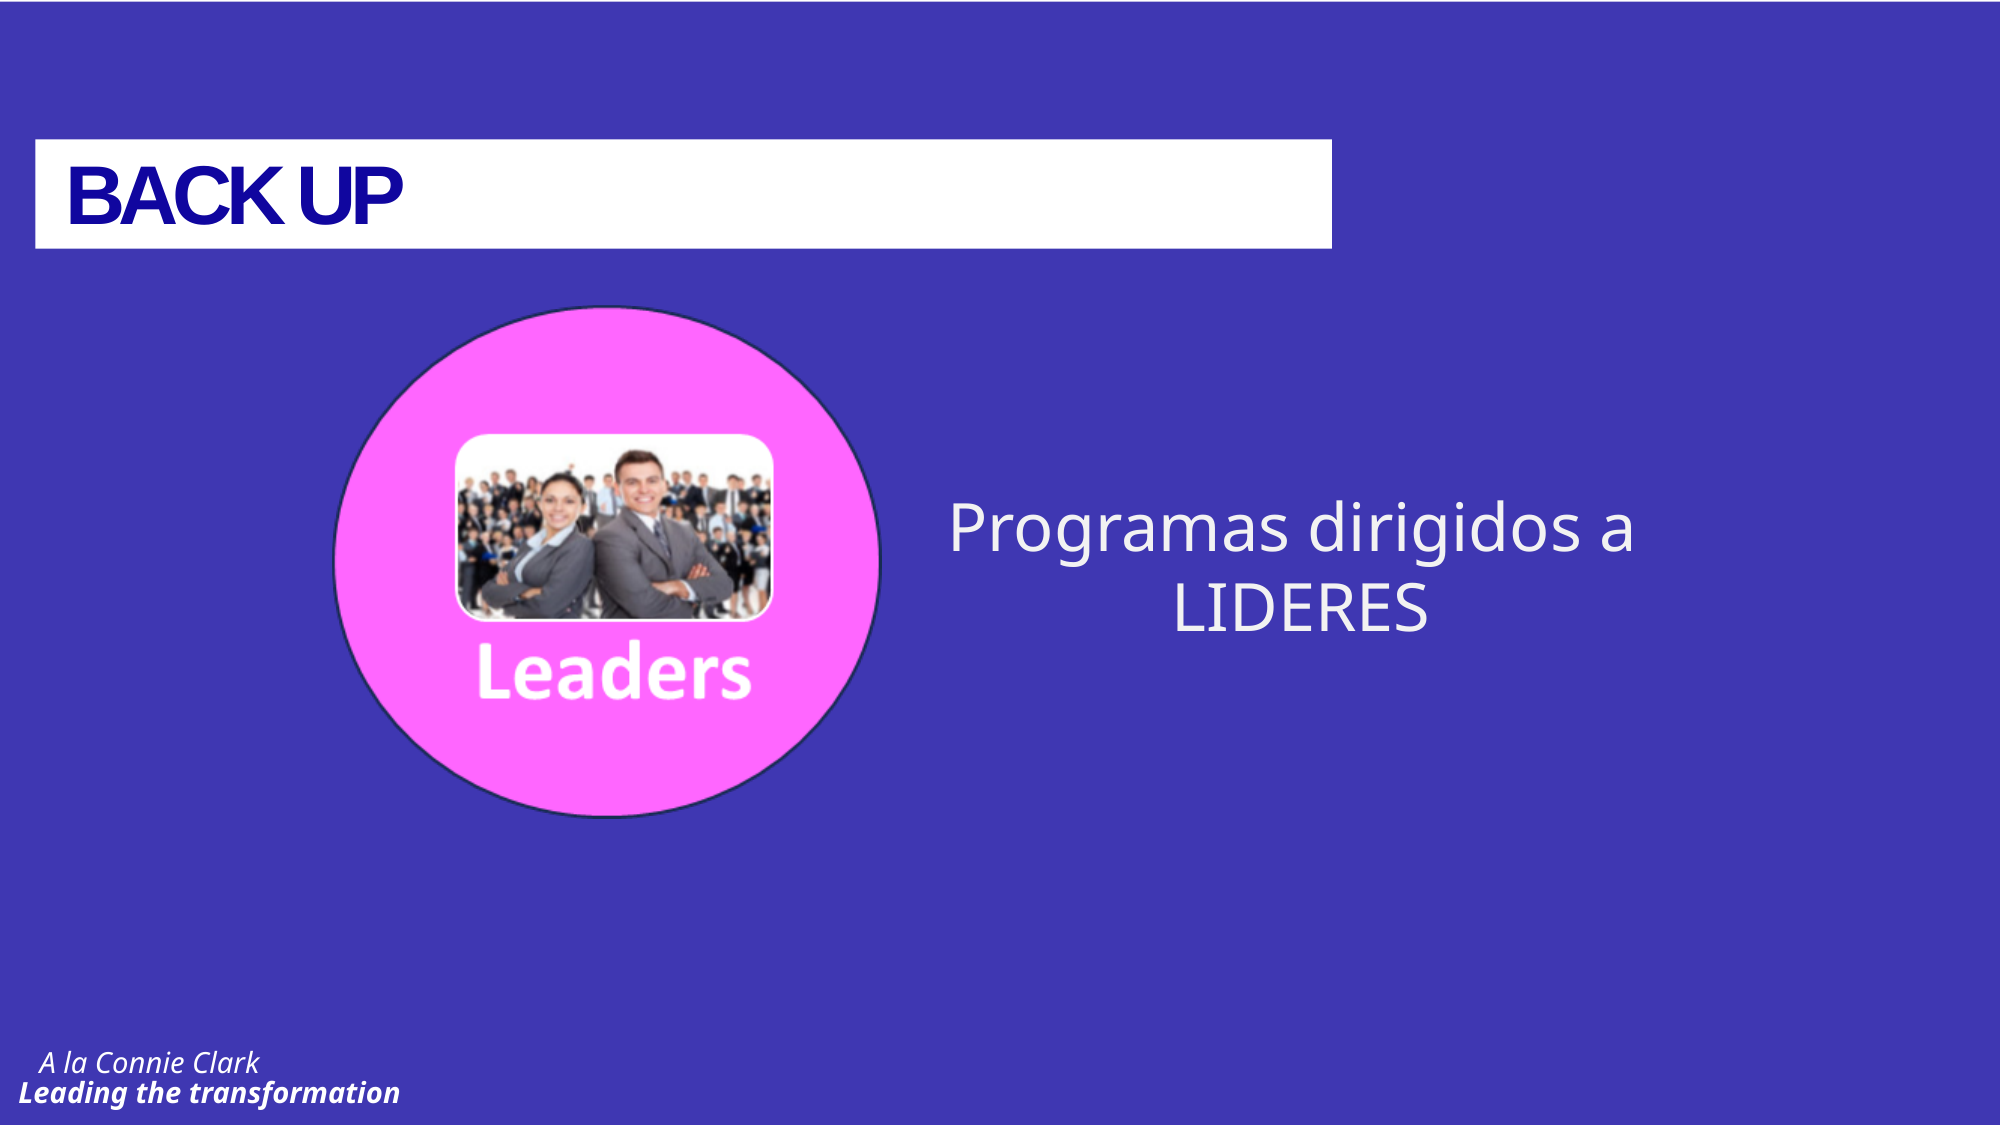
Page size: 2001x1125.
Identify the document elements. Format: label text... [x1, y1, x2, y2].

picture [332, 305, 882, 819]
text_box A la Connie Clark [0, 1040, 360, 1087]
text_box BACK UP [35, 139, 1332, 249]
text_box Leading the transformation [0, 1066, 480, 1117]
text_box [0, 1, 2000, 1125]
text_box Programas dirigidos a LIDERES [932, 477, 1653, 698]
